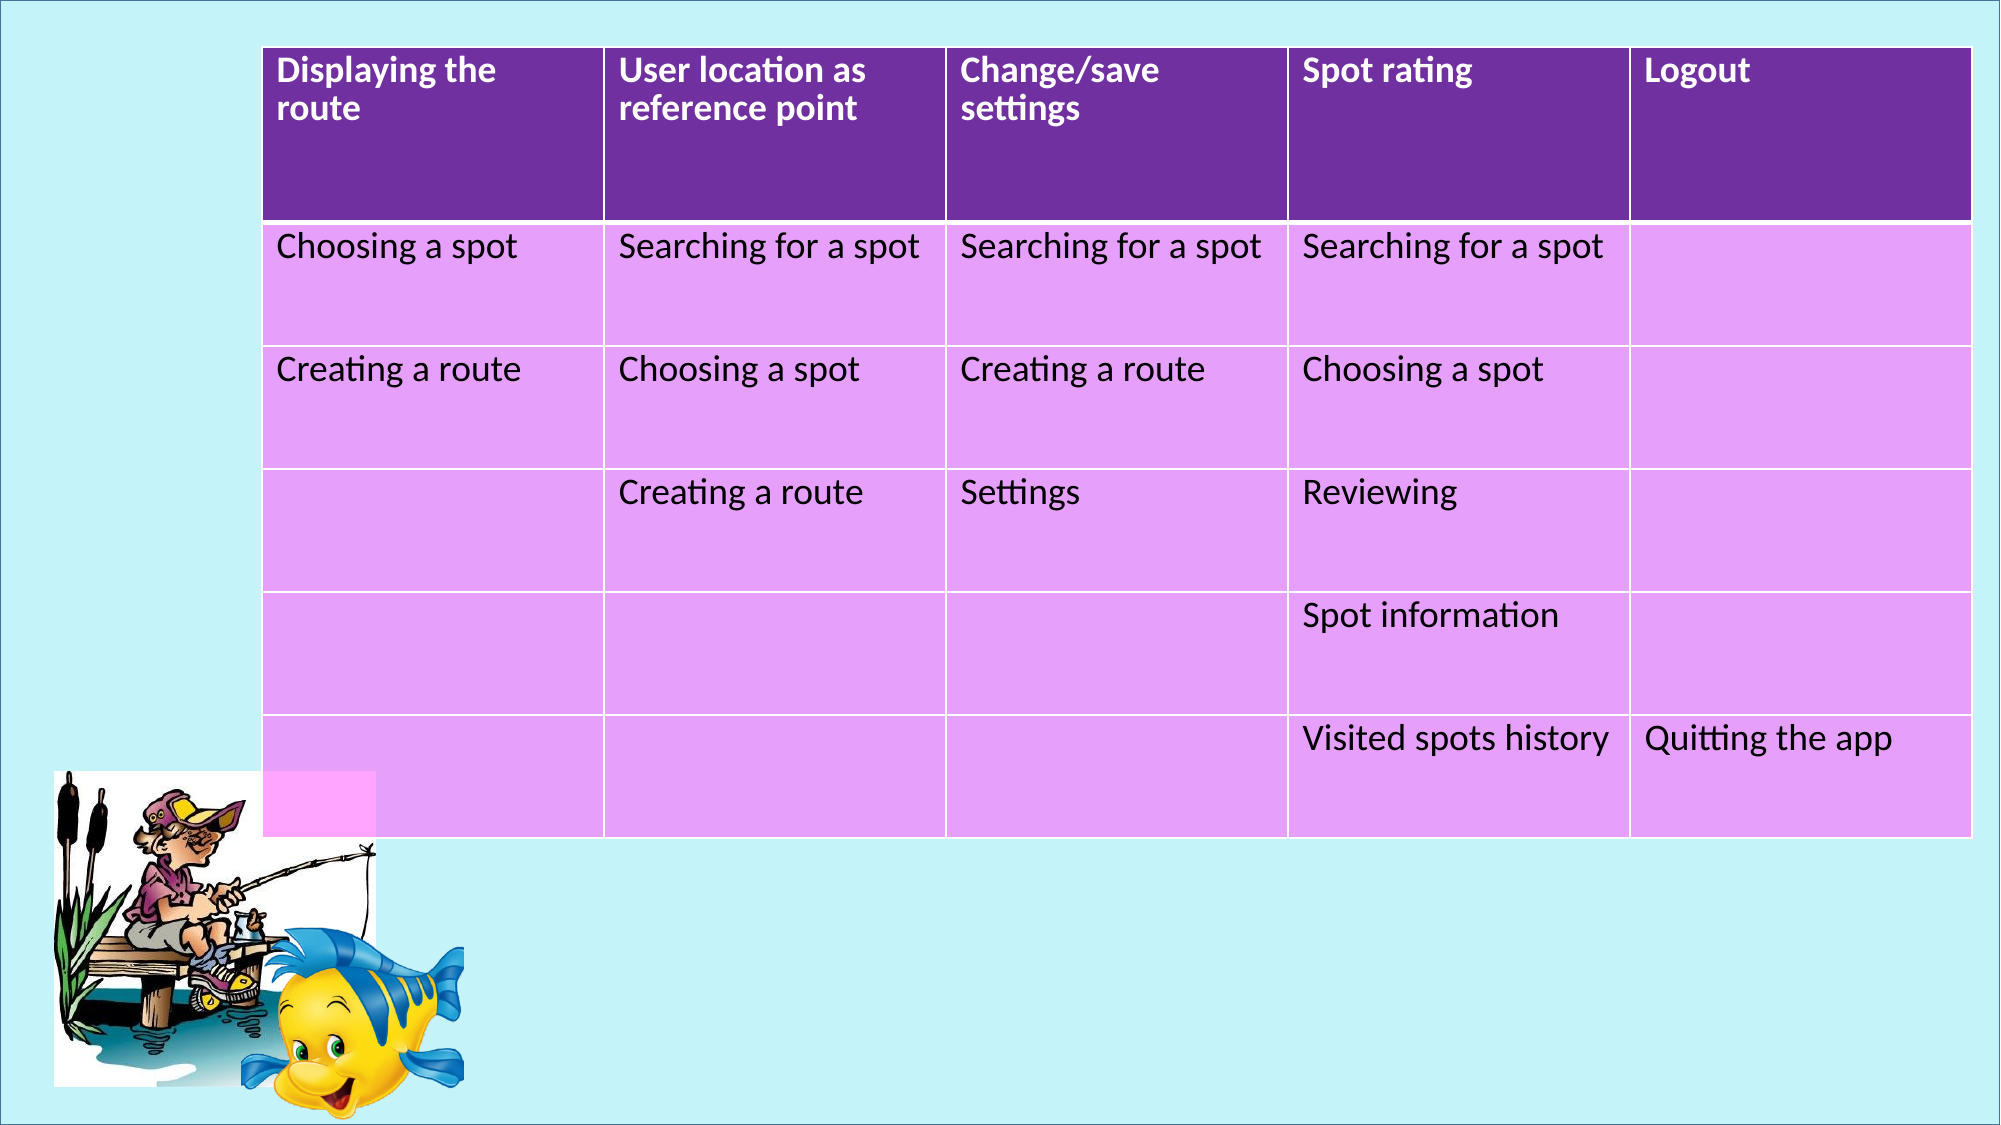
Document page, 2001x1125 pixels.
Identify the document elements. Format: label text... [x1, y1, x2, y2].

table_cell Visited spots history [1289, 716, 1629, 837]
table_cell Spot information [1289, 593, 1629, 714]
table_header Logout [1631, 48, 1971, 220]
table_cell [605, 593, 945, 714]
table_cell [263, 593, 603, 714]
table_header Change/save settings [947, 48, 1287, 220]
table_cell [605, 716, 945, 837]
table_cell [947, 716, 1287, 837]
table_cell [1631, 470, 1971, 591]
table_cell Creating a route [263, 347, 603, 468]
table_cell [263, 716, 603, 837]
table_cell [263, 470, 603, 591]
table_cell Creating a route [605, 470, 945, 591]
text_box [0, 0, 2000, 1125]
table_cell Reviewing [1289, 470, 1629, 591]
table_cell Searching for a spot [605, 225, 945, 345]
table_header Spot rating [1289, 48, 1629, 220]
table_cell [1631, 225, 1971, 345]
table_cell Choosing a spot [605, 347, 945, 468]
table_header Displaying the route [263, 48, 603, 220]
table_cell Creating a route [947, 347, 1287, 468]
table_cell [947, 593, 1287, 714]
table_cell Settings [947, 470, 1287, 591]
table_cell [1631, 593, 1971, 714]
table_cell Searching for a spot [947, 225, 1287, 345]
table_cell [1631, 347, 1971, 468]
table_cell Choosing a spot [263, 225, 603, 345]
table_cell Searching for a spot [1289, 225, 1629, 345]
table_cell Quitting the app [1631, 716, 1971, 837]
table_cell Choosing a spot [1289, 347, 1629, 468]
table_header User location as reference point [605, 48, 945, 220]
picture [54, 771, 464, 1125]
